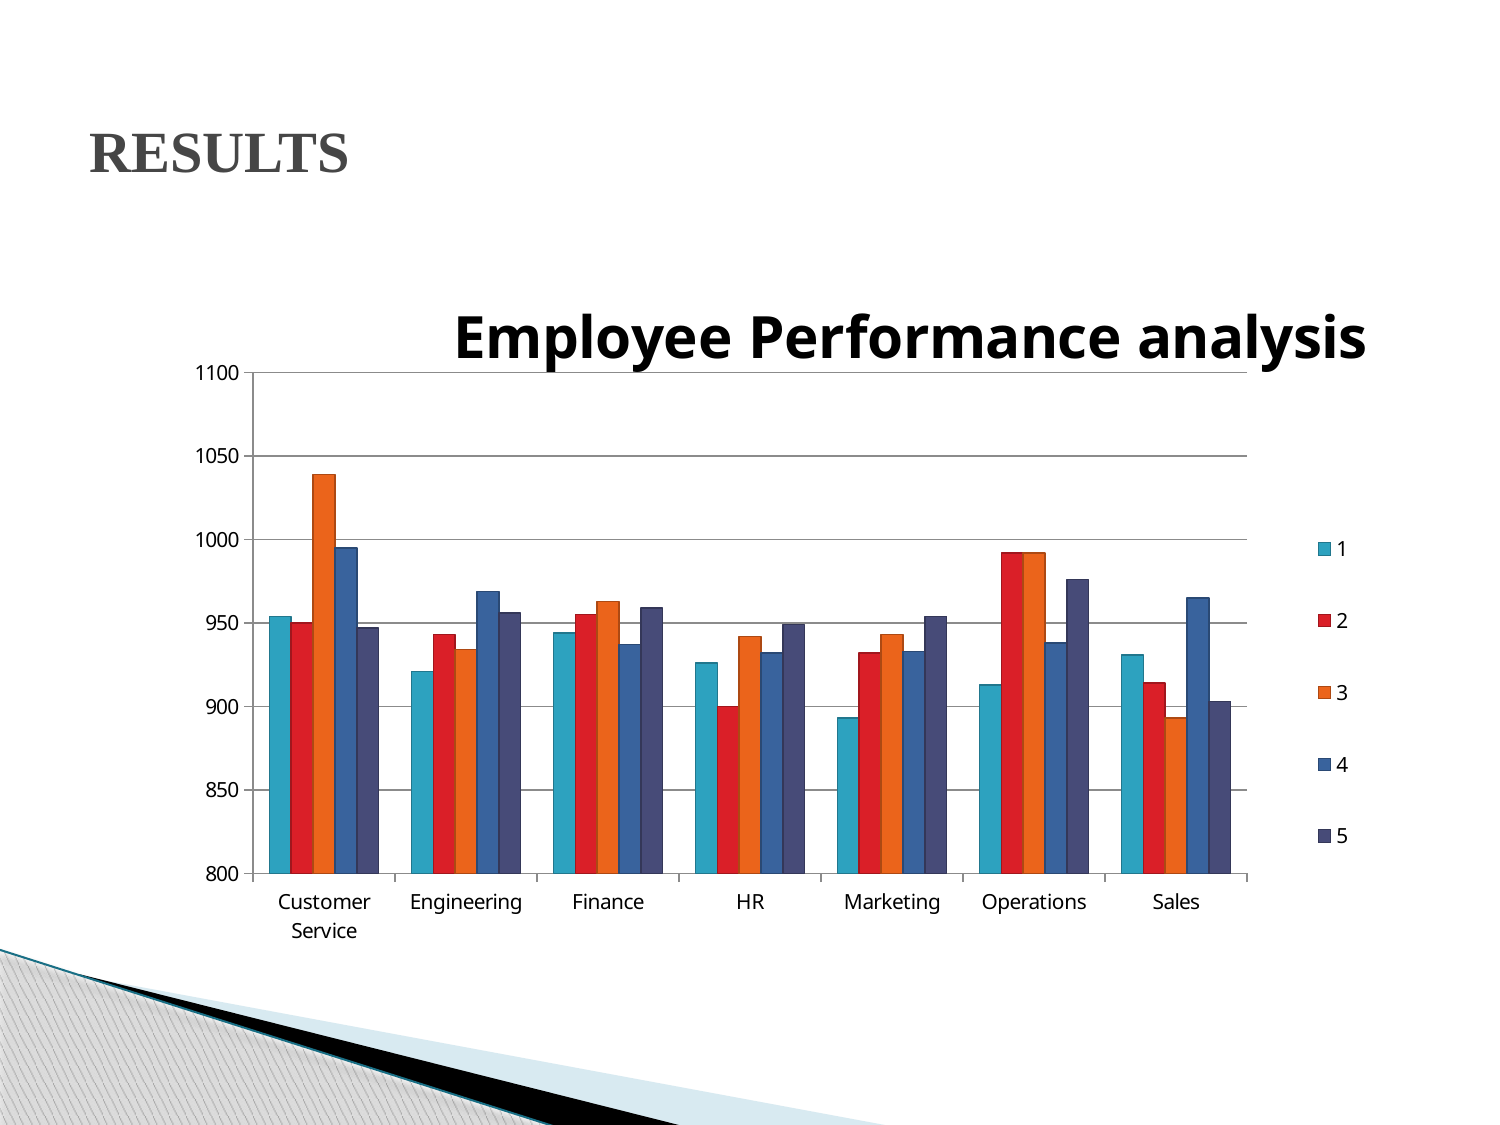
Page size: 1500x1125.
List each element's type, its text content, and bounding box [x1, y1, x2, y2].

title RESULTS [75, 45, 1425, 233]
chart [123, 243, 1436, 982]
